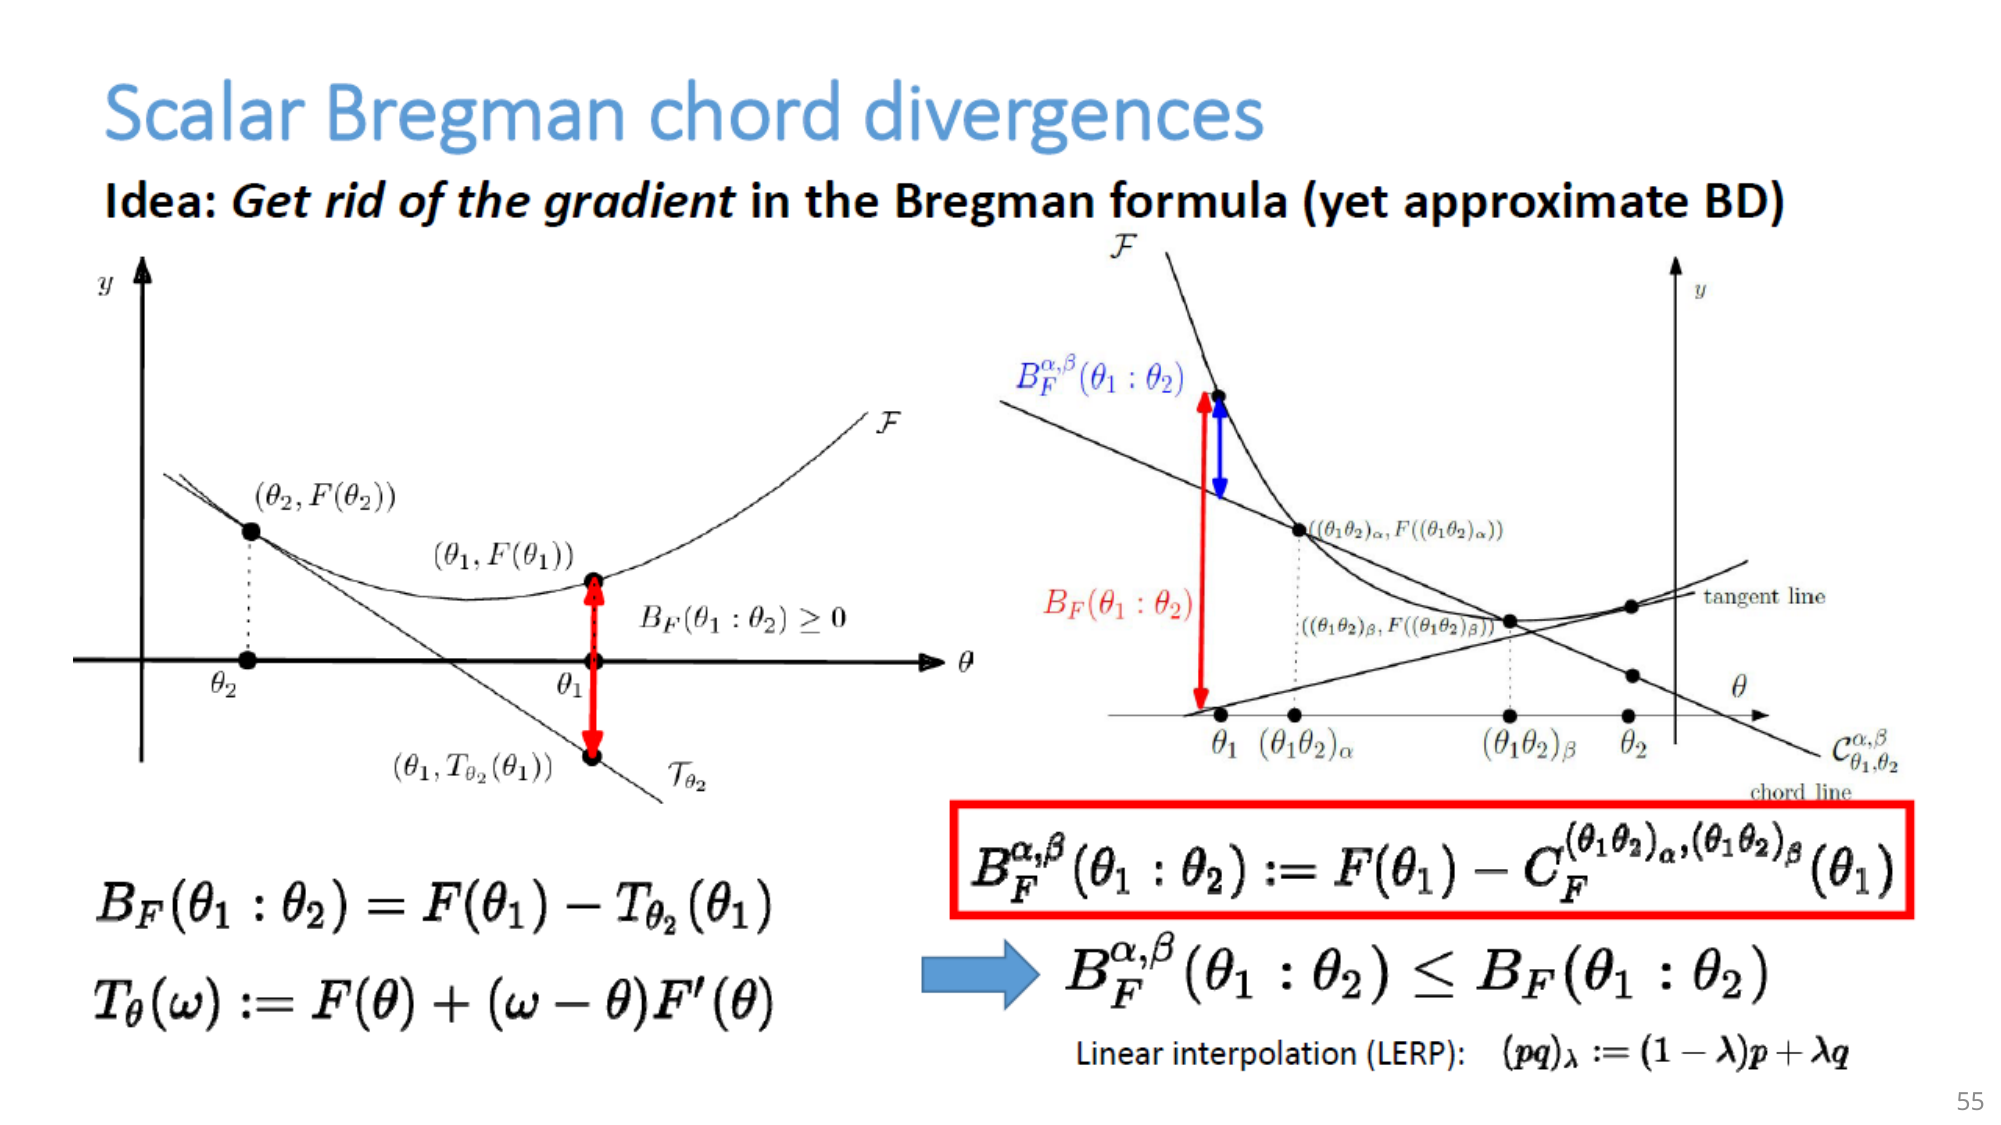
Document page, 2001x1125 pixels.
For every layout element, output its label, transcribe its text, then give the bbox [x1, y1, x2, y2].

slide_number 55 [1848, 1072, 2000, 1125]
picture [73, 35, 1927, 1090]
